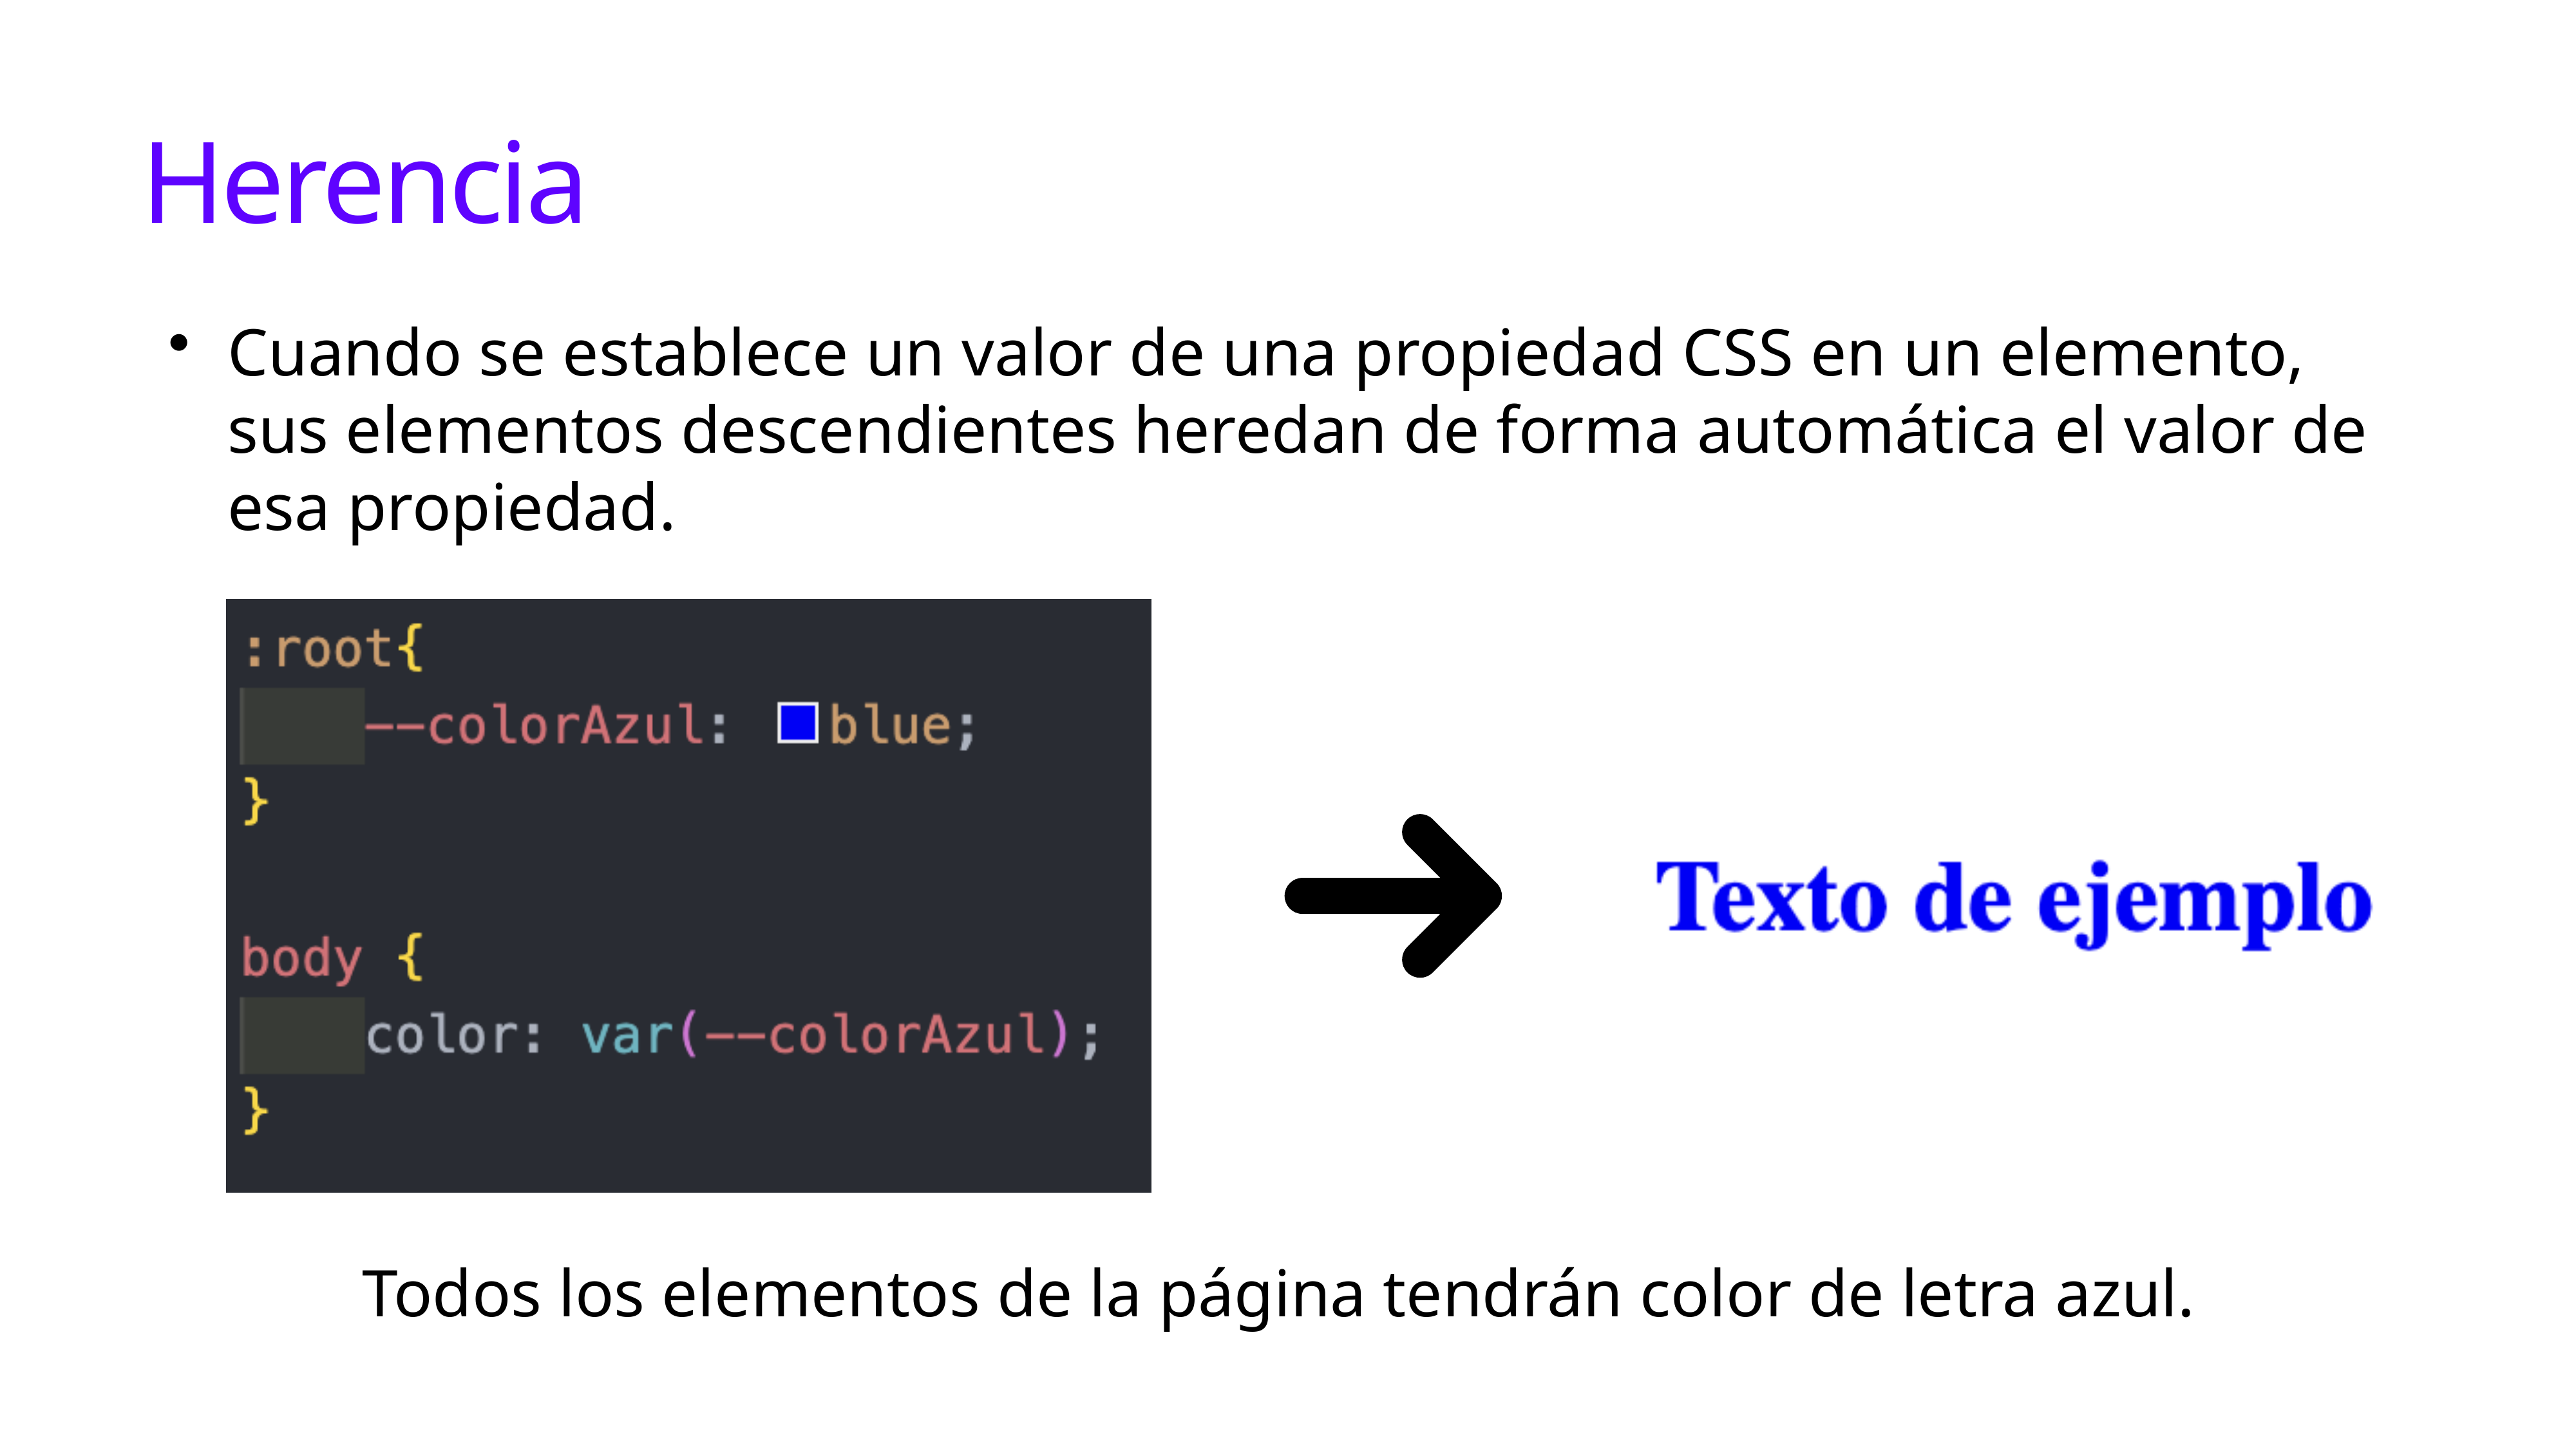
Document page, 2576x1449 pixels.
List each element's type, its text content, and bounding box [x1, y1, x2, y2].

title Herencia [0, 86, 875, 251]
picture [225, 599, 1151, 1193]
list Cuando se establece un valor de una propiedad CSS en un elemento, sus elementos descendientes heredan de forma automática el valor de esa propiedad. [162, 305, 2414, 604]
text_box [1284, 814, 1502, 978]
picture [1635, 780, 2421, 1012]
text_box Todos los elementos de la página tendrán color de letra azul. [357, 1246, 2219, 1335]
